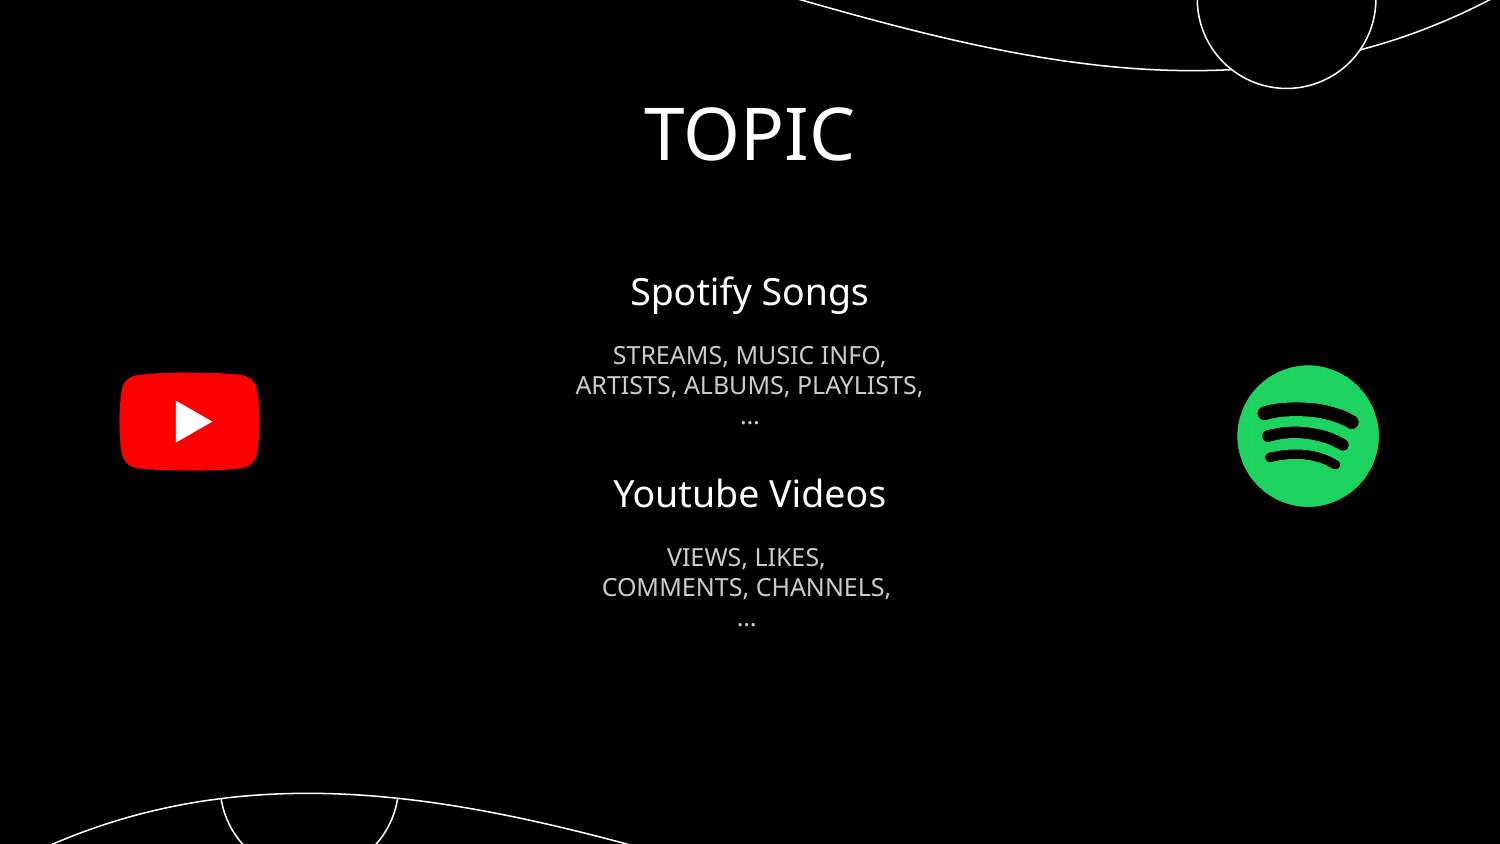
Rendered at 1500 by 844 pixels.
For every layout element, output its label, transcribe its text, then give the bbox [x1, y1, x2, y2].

text_box Youtube Videos [494, 462, 1006, 530]
text_box Spotify Songs [494, 261, 1006, 329]
text_box STREAMS, MUSIC INFO, ARTISTS, ALBUMS, PLAYLISTS, … [555, 377, 945, 445]
picture [1190, 318, 1426, 554]
title TOPIC [118, 72, 1382, 168]
picture [117, 372, 261, 472]
text_box VIEWS, LIKES, COMMENTS, CHANNELS, … [580, 578, 913, 647]
